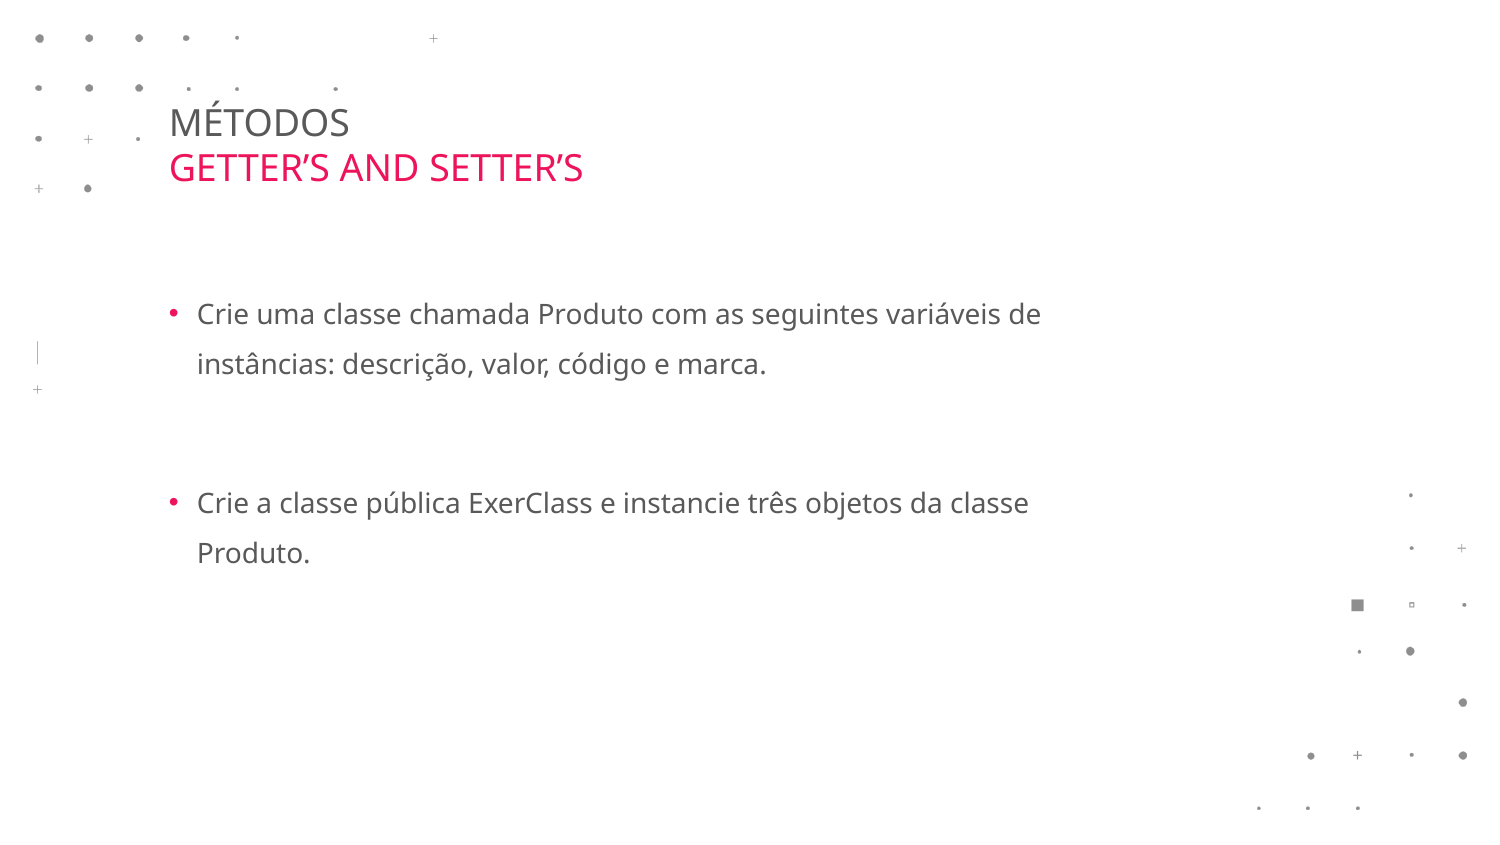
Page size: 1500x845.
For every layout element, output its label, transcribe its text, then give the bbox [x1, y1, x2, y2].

text_box Crie uma classe chamada Produto com as seguintes variáveis de instâncias: descrição, valor, código e marca. Crie a classe pública ExerClass e instancie três objetos da classe Produto. [154, 273, 1067, 577]
picture [33, 34, 1467, 810]
text_box MÉTODOS GETTER’S AND SETTER’S [154, 91, 782, 197]
